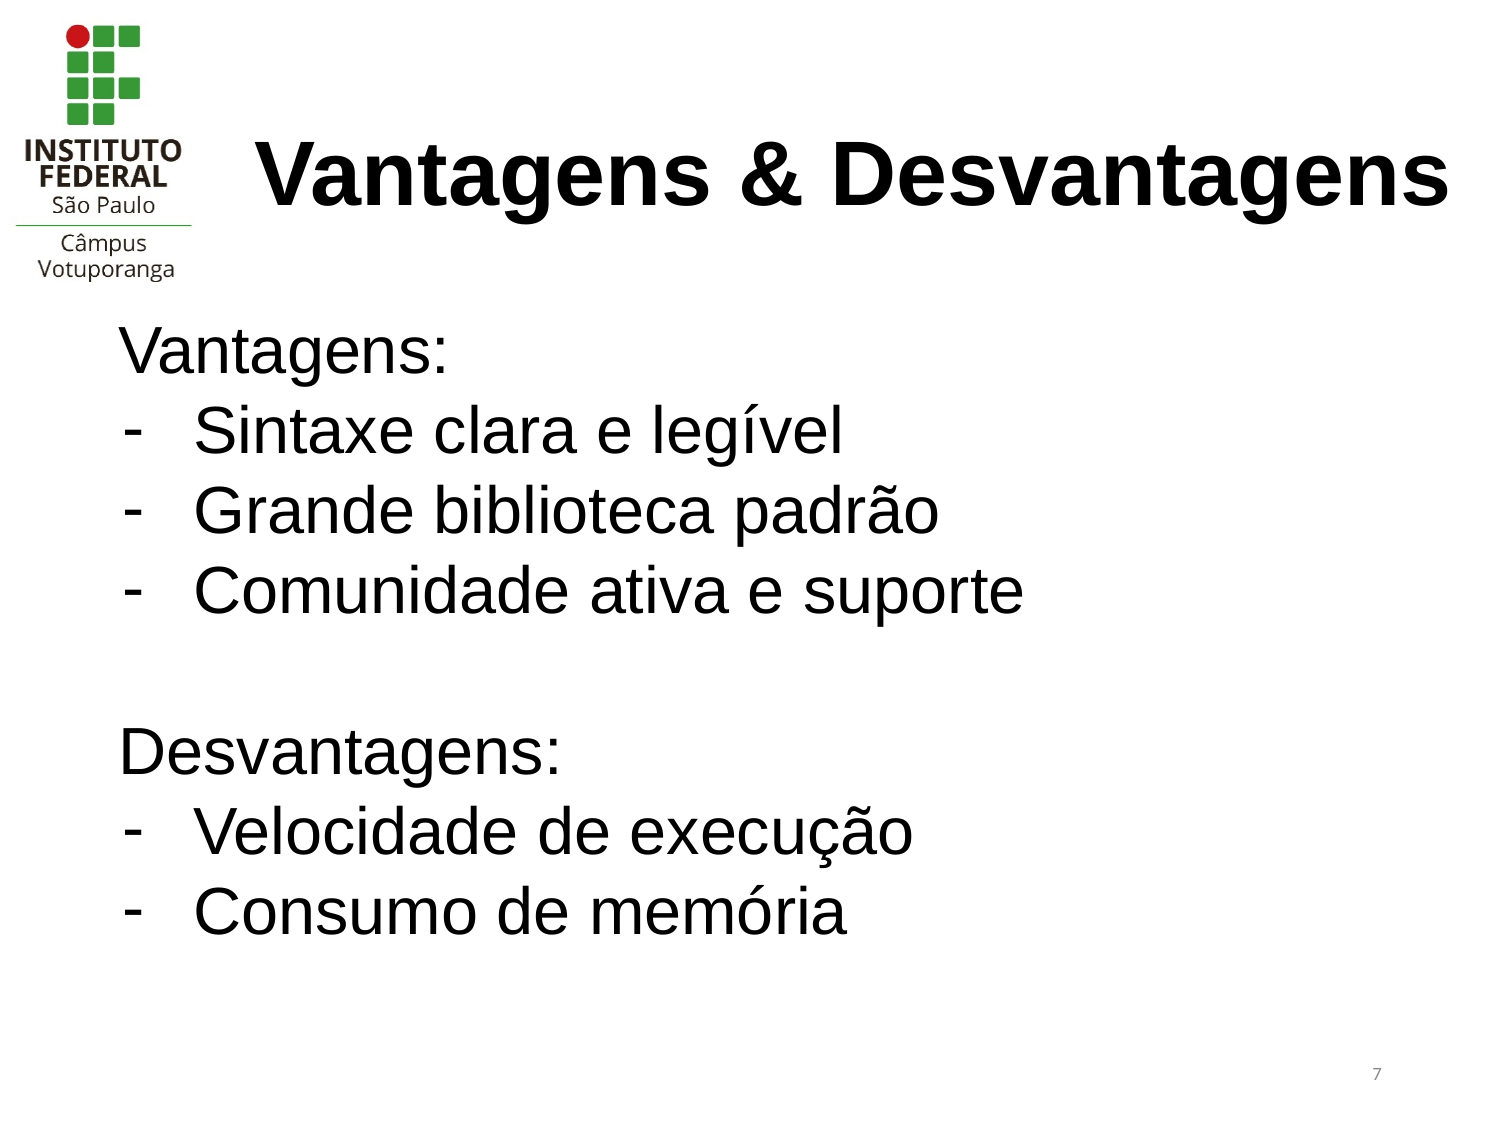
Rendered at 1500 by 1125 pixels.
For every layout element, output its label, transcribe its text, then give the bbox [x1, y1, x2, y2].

text_box ‹#› [1059, 1042, 1397, 1103]
picture [8, 16, 198, 289]
text_box Vantagens & Desvantagens [206, 59, 1500, 278]
text_box Vantagens: Sintaxe clara e legível Grande biblioteca padrão Comunidade ativa e suporte Desvantagens: Velocidade de execução Consumo de memória [103, 299, 1397, 1014]
